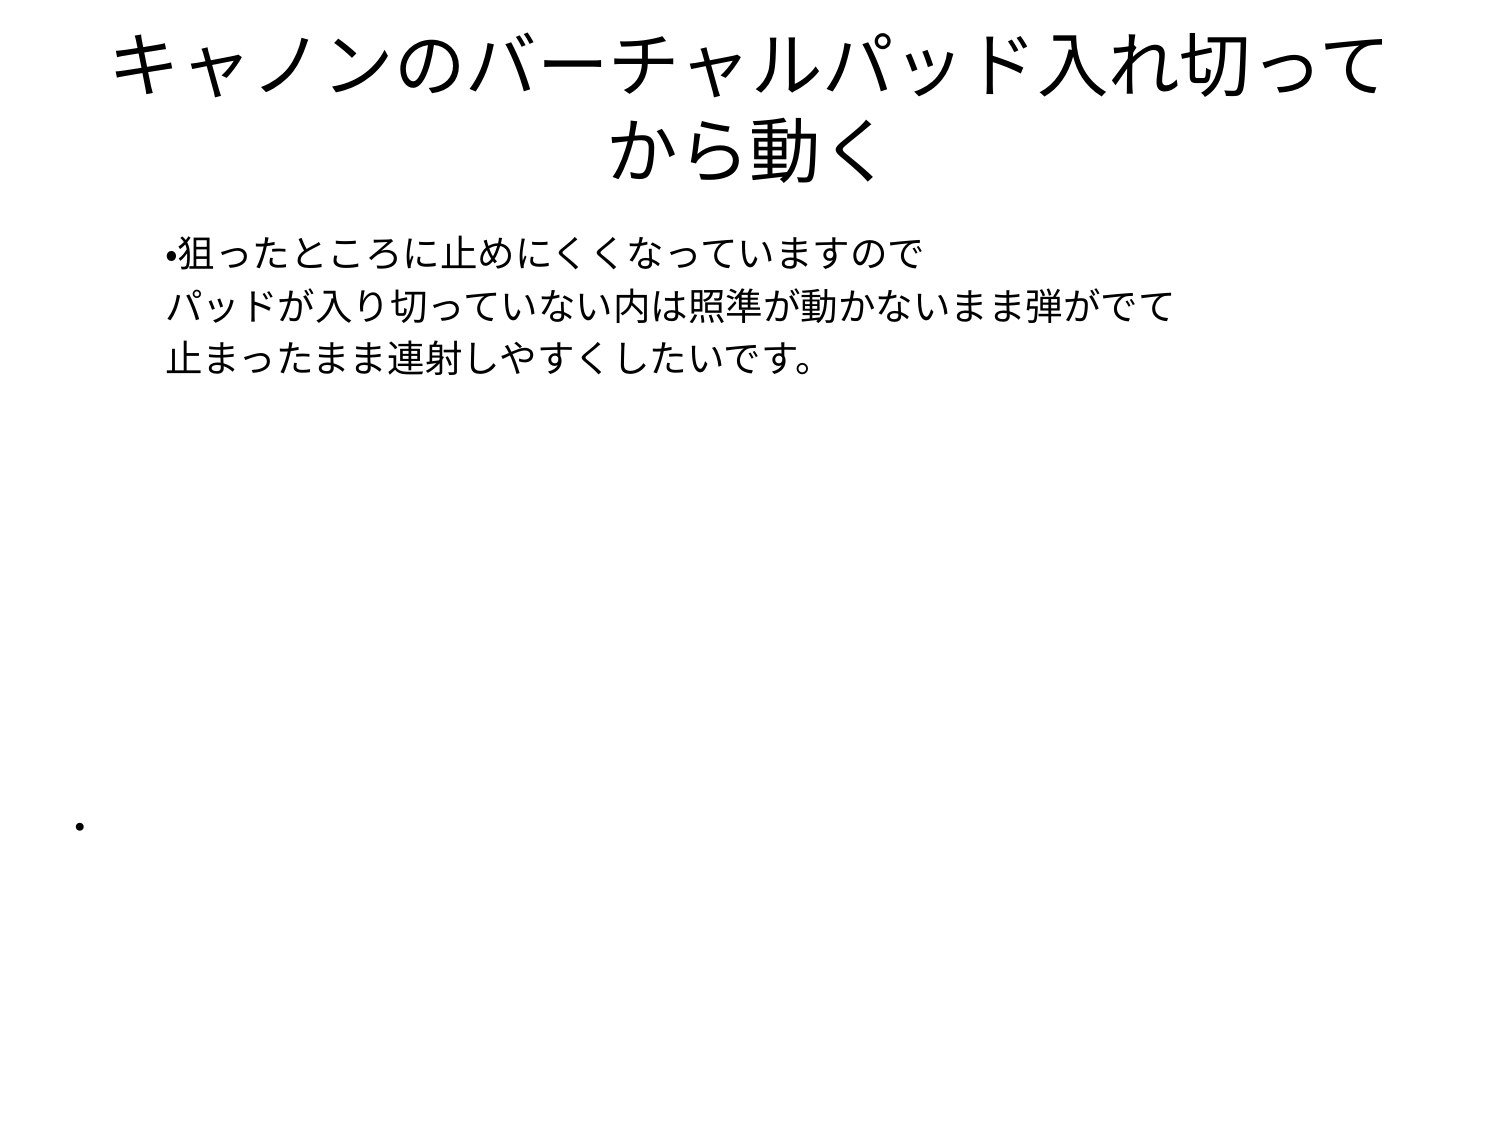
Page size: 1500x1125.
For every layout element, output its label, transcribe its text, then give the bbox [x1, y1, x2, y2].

text_box ・ [46, 796, 844, 857]
title キャノンのバーチャルパッド入れ切ってから動く [75, 11, 1425, 200]
list ・狙ったところに止めにくくなっていますので パッドが入り切っていない内は照準が動かないまま弾がでて 止まったまま連射しやすくしたいです。 [75, 222, 1425, 1079]
